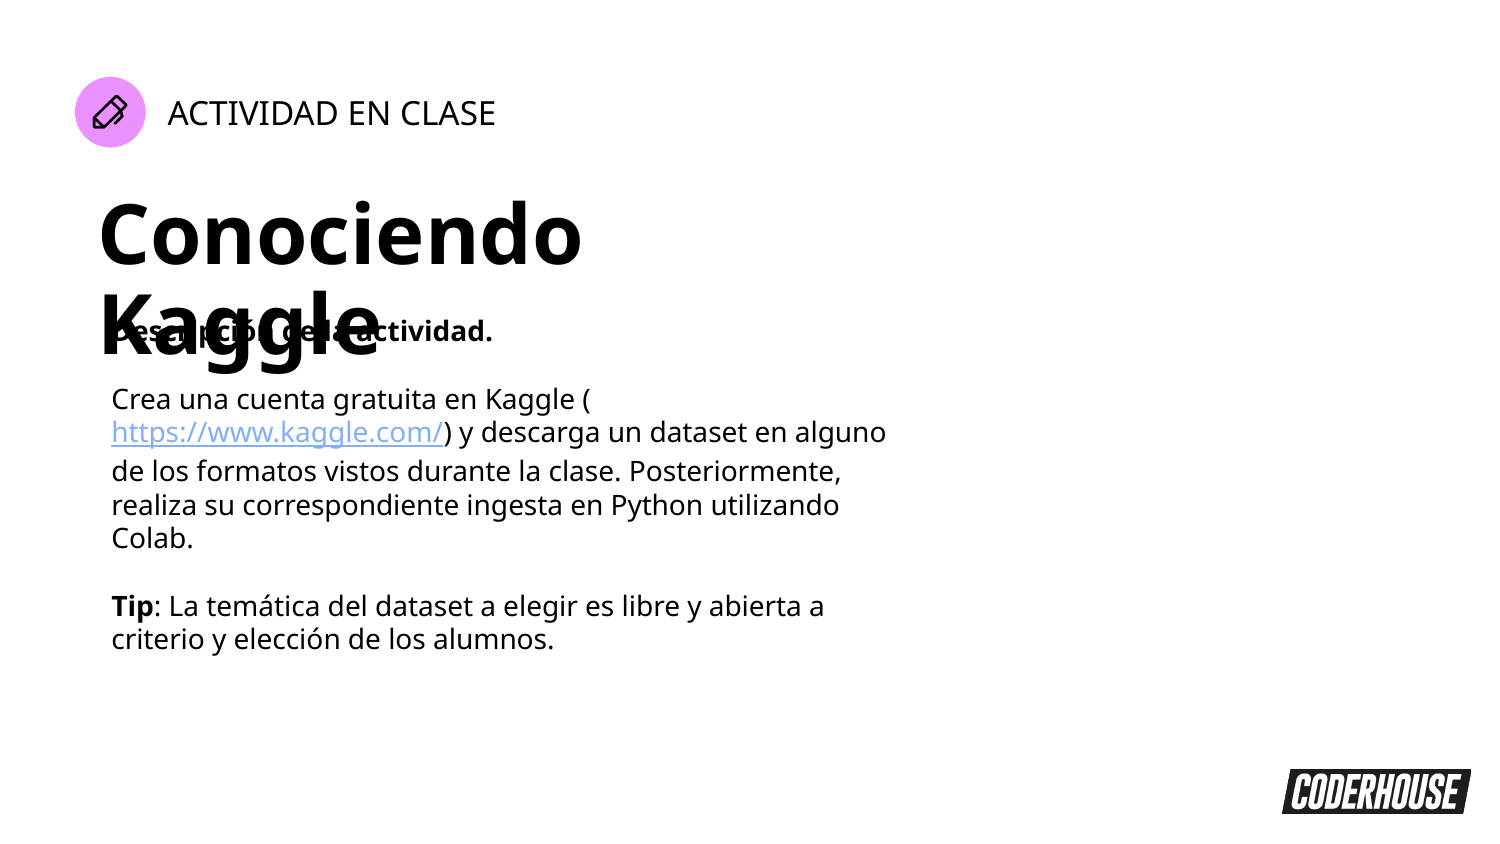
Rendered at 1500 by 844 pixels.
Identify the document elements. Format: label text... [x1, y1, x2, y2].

text_box Conociendo Kaggle [82, 177, 901, 388]
picture [1281, 769, 1471, 814]
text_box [74, 76, 146, 148]
text_box Descripción de la actividad. Crea una cuenta gratuita en Kaggle (https://www.kaggle.com/) y descarga un dataset en alguno de los formatos vistos durante la clase. Posteriormente, realiza su correspondiente ingesta en Python utilizando Colab. Tip: La temática del dataset a elegir es libre y abierta a criterio y elección de los alumnos. [96, 298, 915, 738]
text_box ACTIVIDAD EN CLASE [152, 76, 557, 147]
